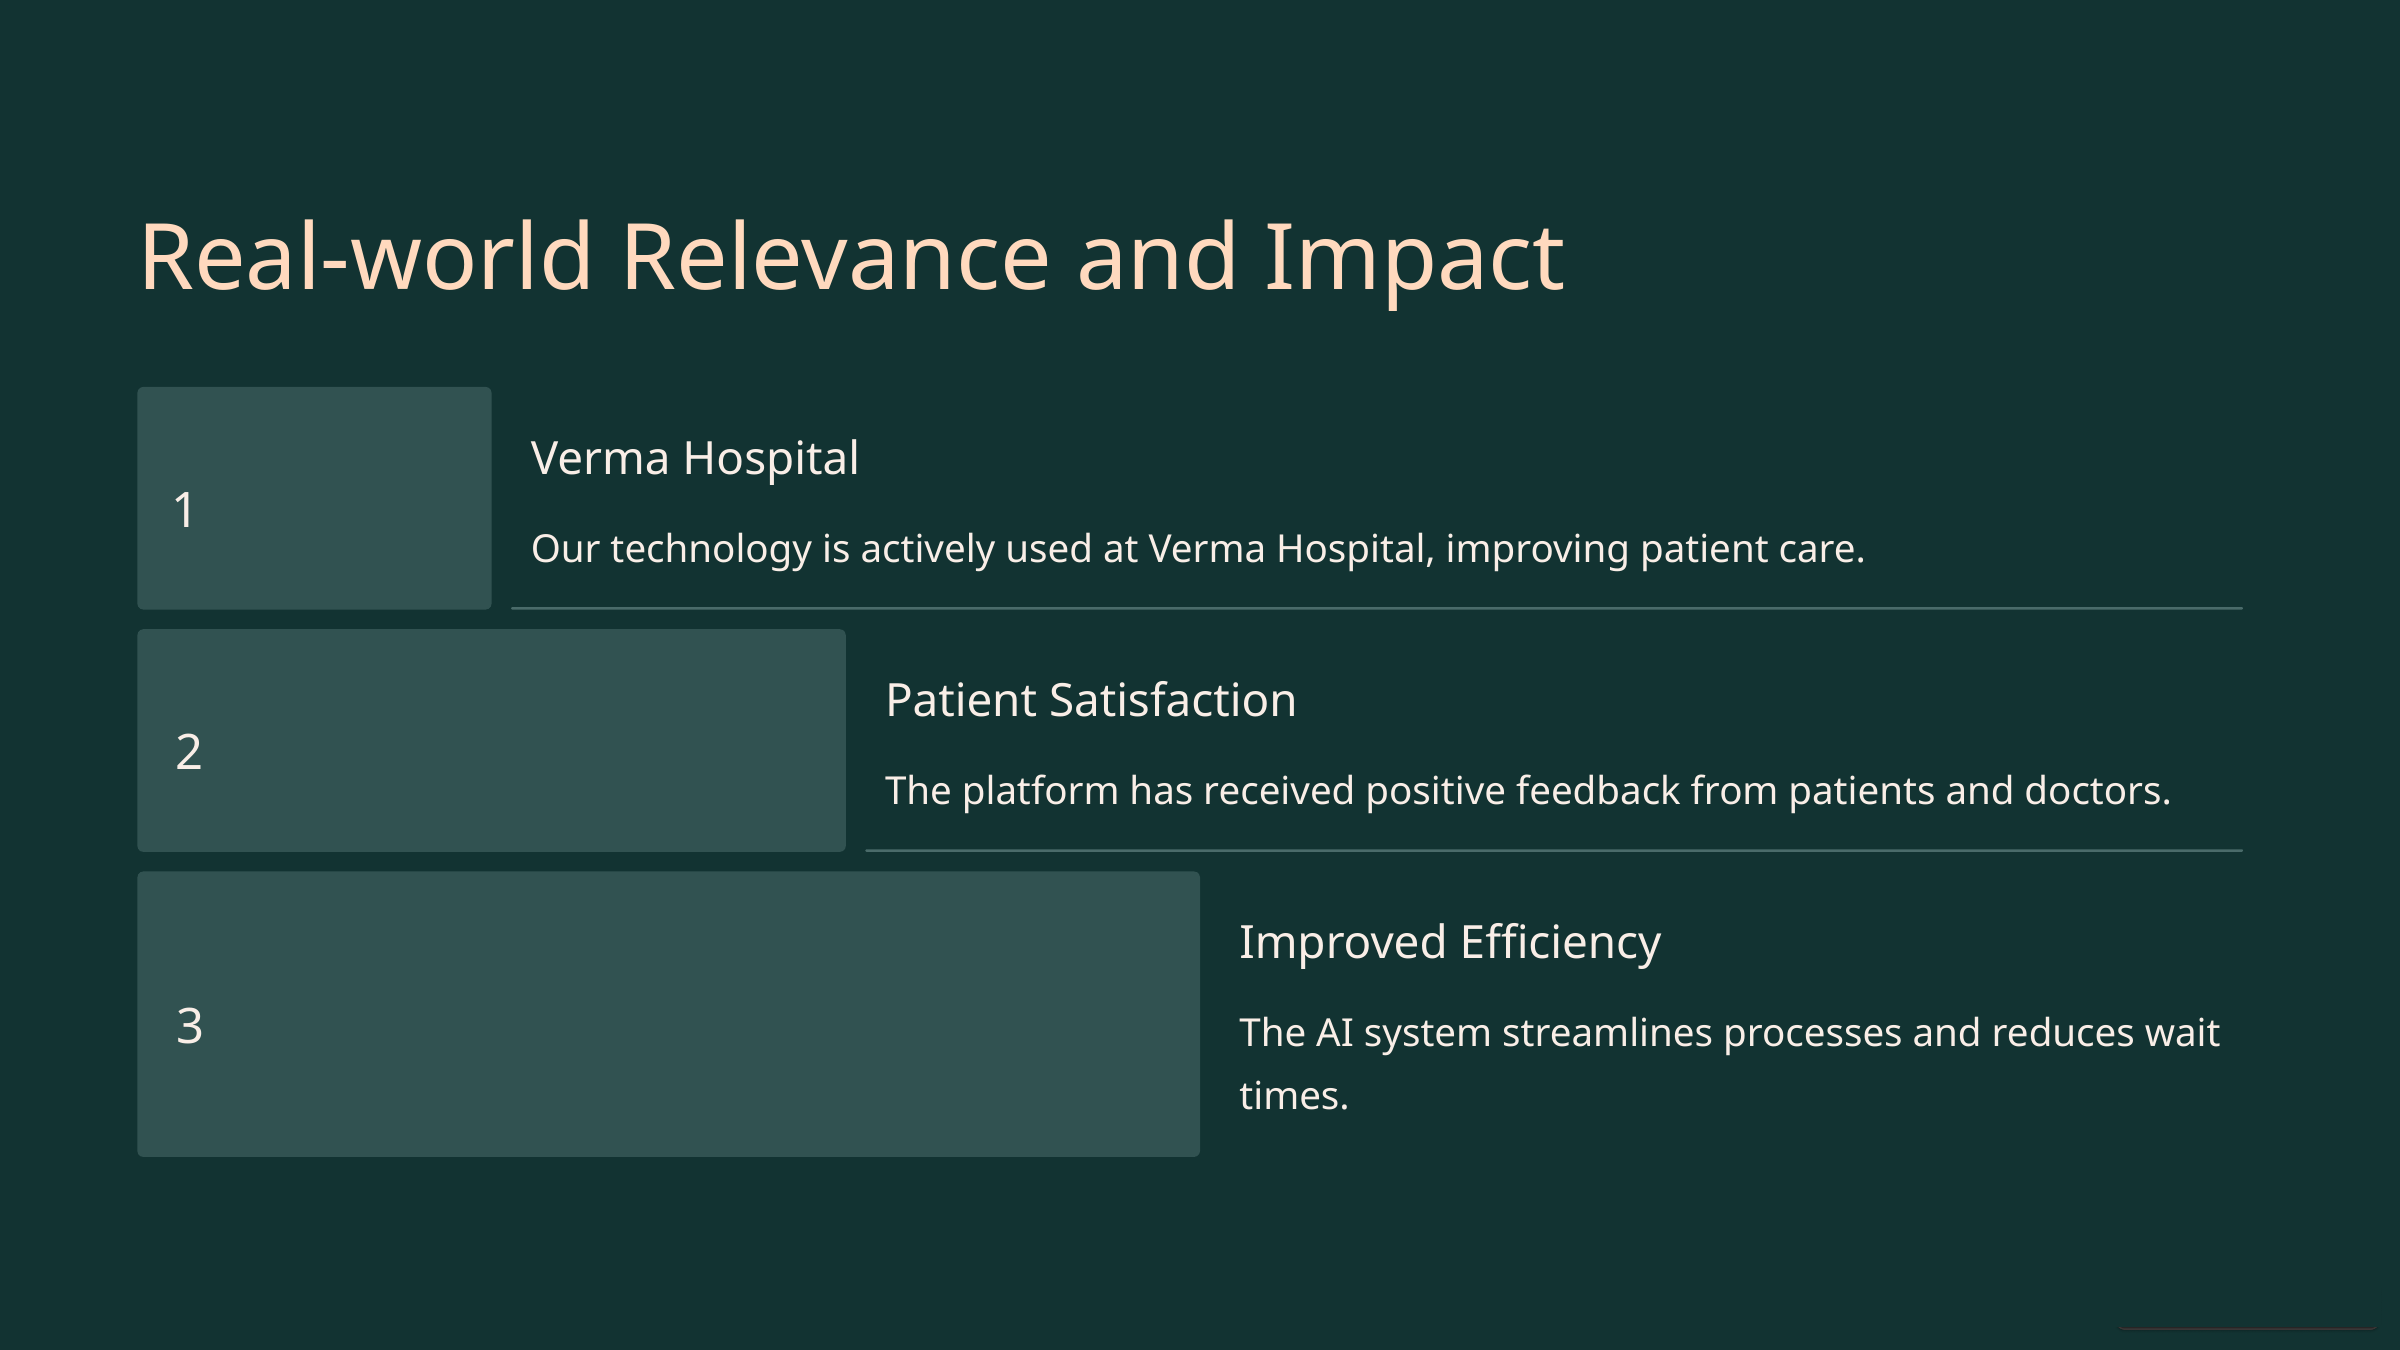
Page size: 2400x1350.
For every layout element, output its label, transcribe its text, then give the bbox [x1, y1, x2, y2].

text_box Patient Satisfaction [885, 668, 1347, 727]
text_box Improved Efficiency [1239, 910, 1702, 969]
text_box Real-world Relevance and Impact [137, 192, 1544, 309]
picture [2065, 1259, 2389, 1339]
text_box 1 [176, 458, 194, 538]
text_box Verma Hospital [530, 426, 993, 484]
text_box [137, 871, 1201, 1157]
text_box [137, 629, 846, 852]
text_box [137, 386, 492, 610]
text_box The platform has received positive feedback from patients and doctors. [885, 749, 2143, 813]
text_box The AI system streamlines processes and reduces wait times. [1239, 992, 2224, 1118]
text_box 2 [176, 701, 203, 780]
text_box 3 [176, 974, 204, 1054]
text_box Our technology is actively used at Verma Hospital, improving patient care. [530, 507, 1830, 571]
